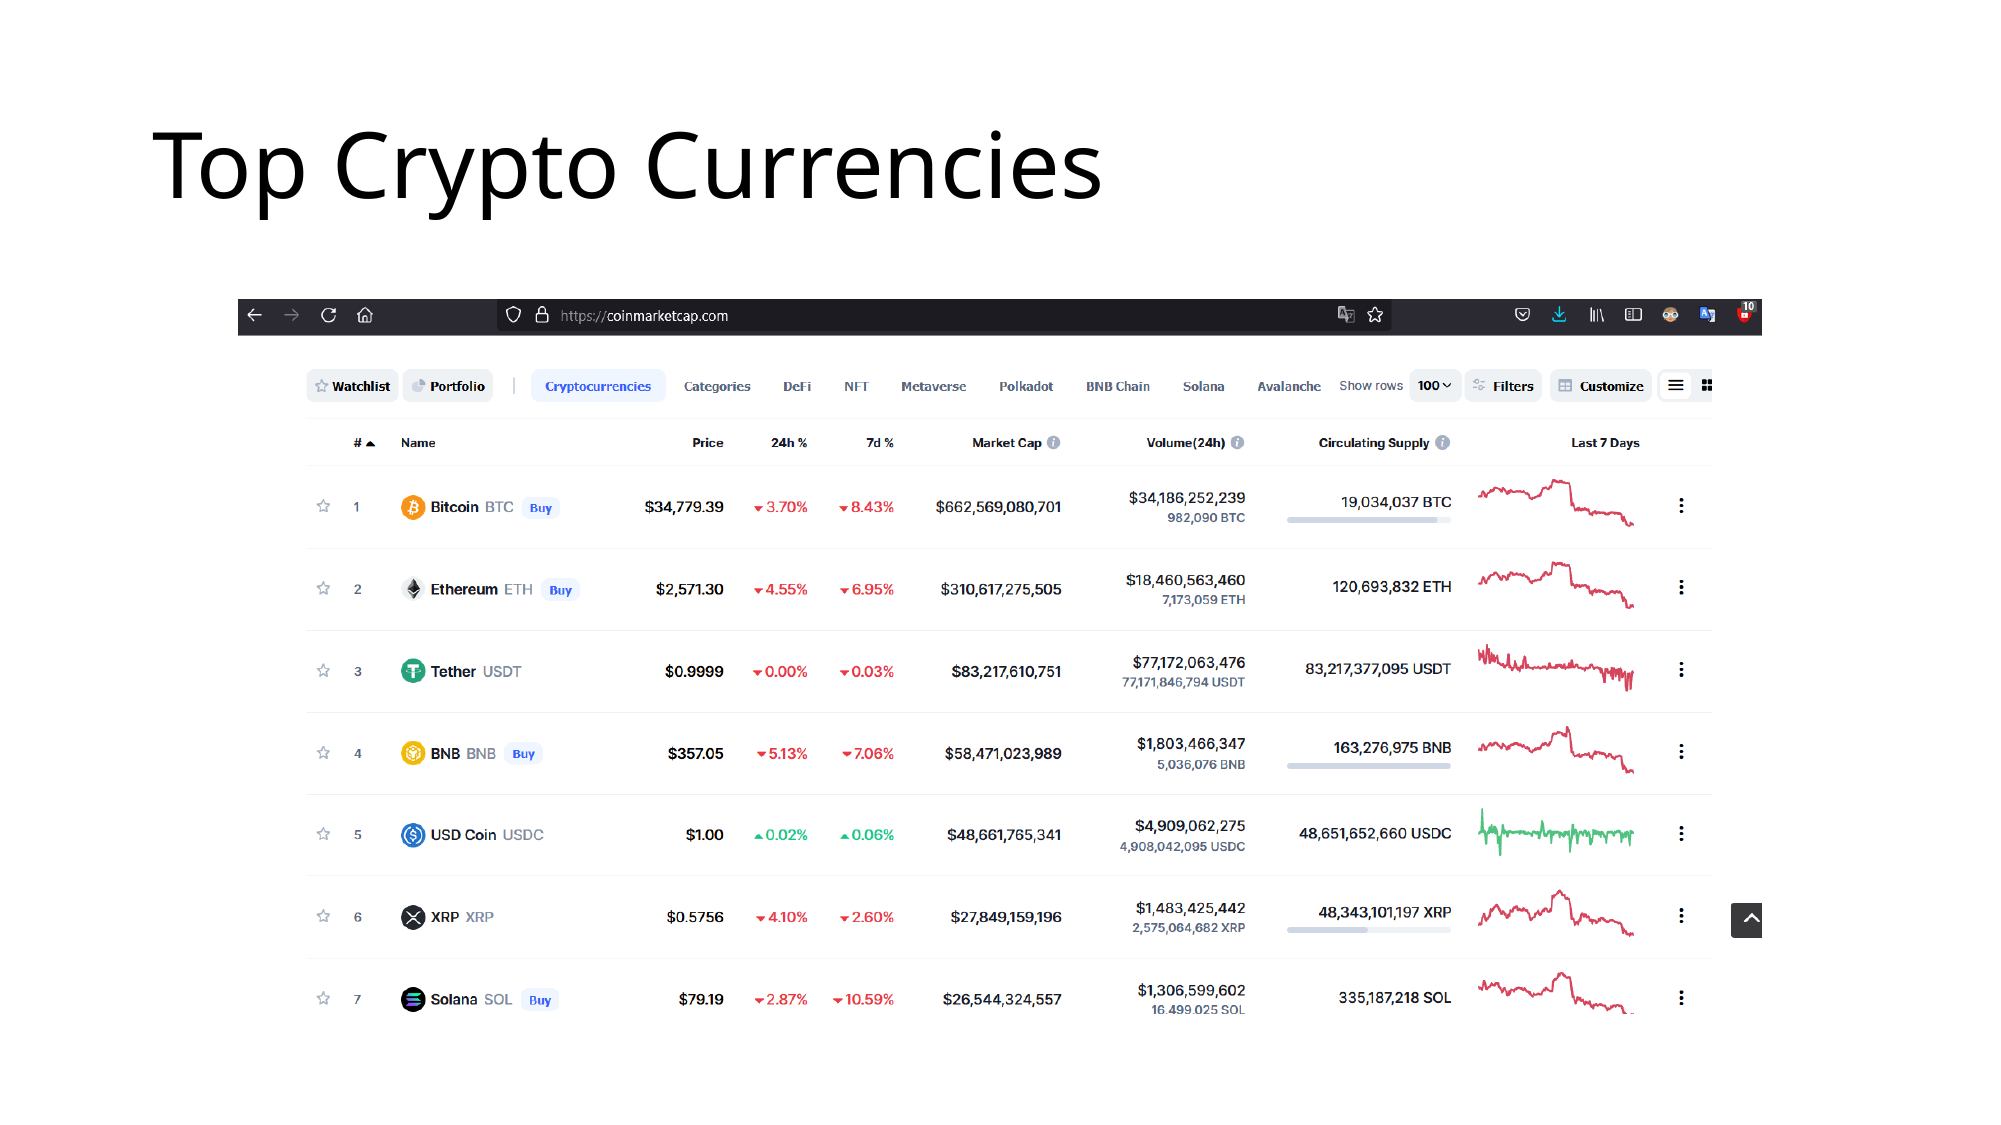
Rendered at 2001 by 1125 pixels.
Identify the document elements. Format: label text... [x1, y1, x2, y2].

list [238, 299, 1762, 1014]
title Top Crypto Currencies [137, 59, 1863, 278]
